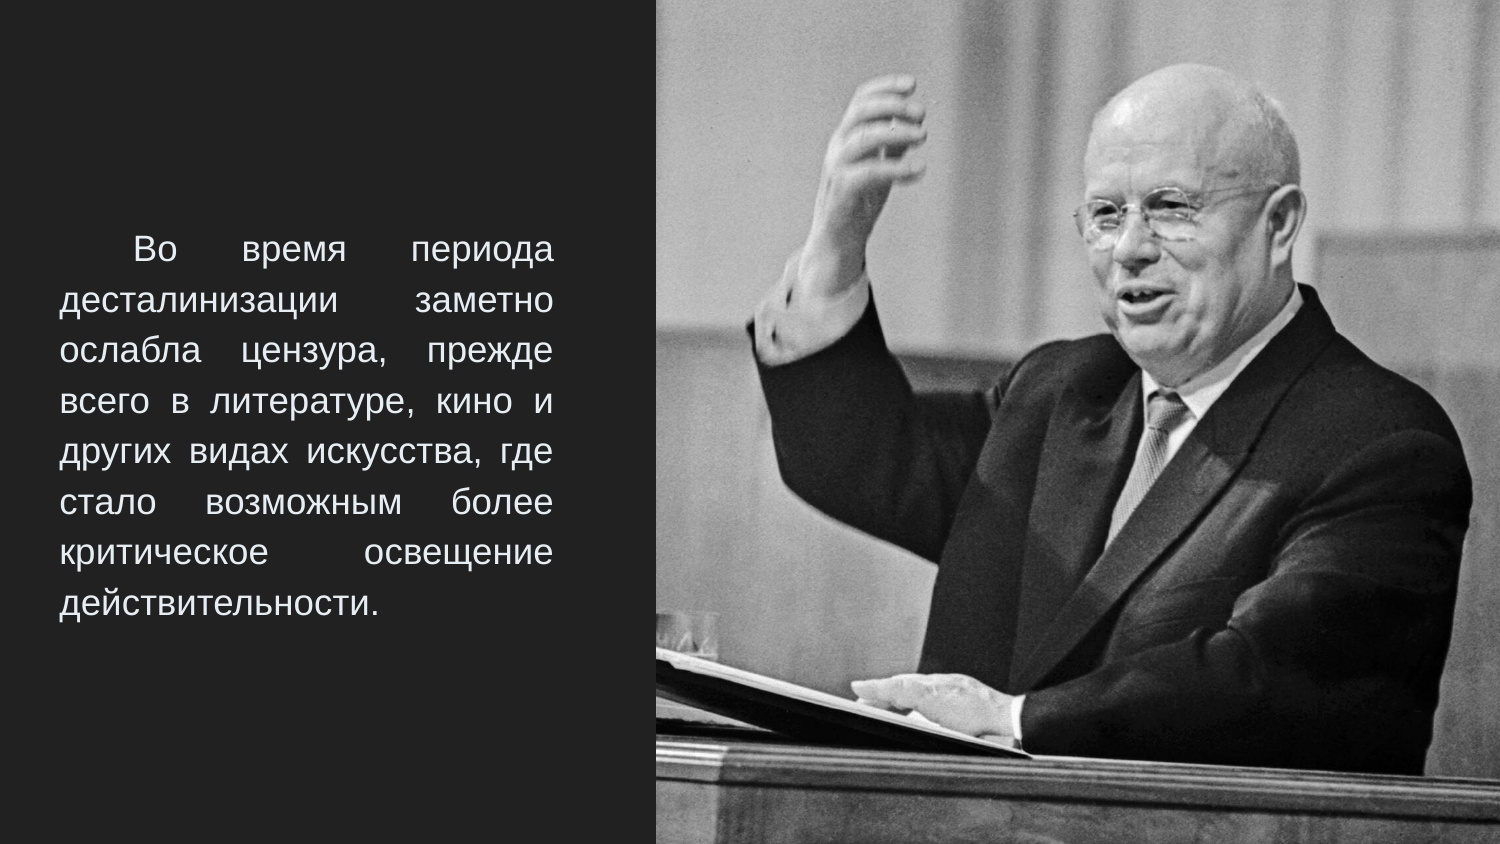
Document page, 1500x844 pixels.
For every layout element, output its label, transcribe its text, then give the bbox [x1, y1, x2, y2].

picture [655, 0, 1500, 844]
list Во время периода десталинизации заметно ослабла цензура, прежде всего в литературе, кино и других видах искусства, где стало возможным более критическое освещение действительности. [44, 203, 570, 641]
